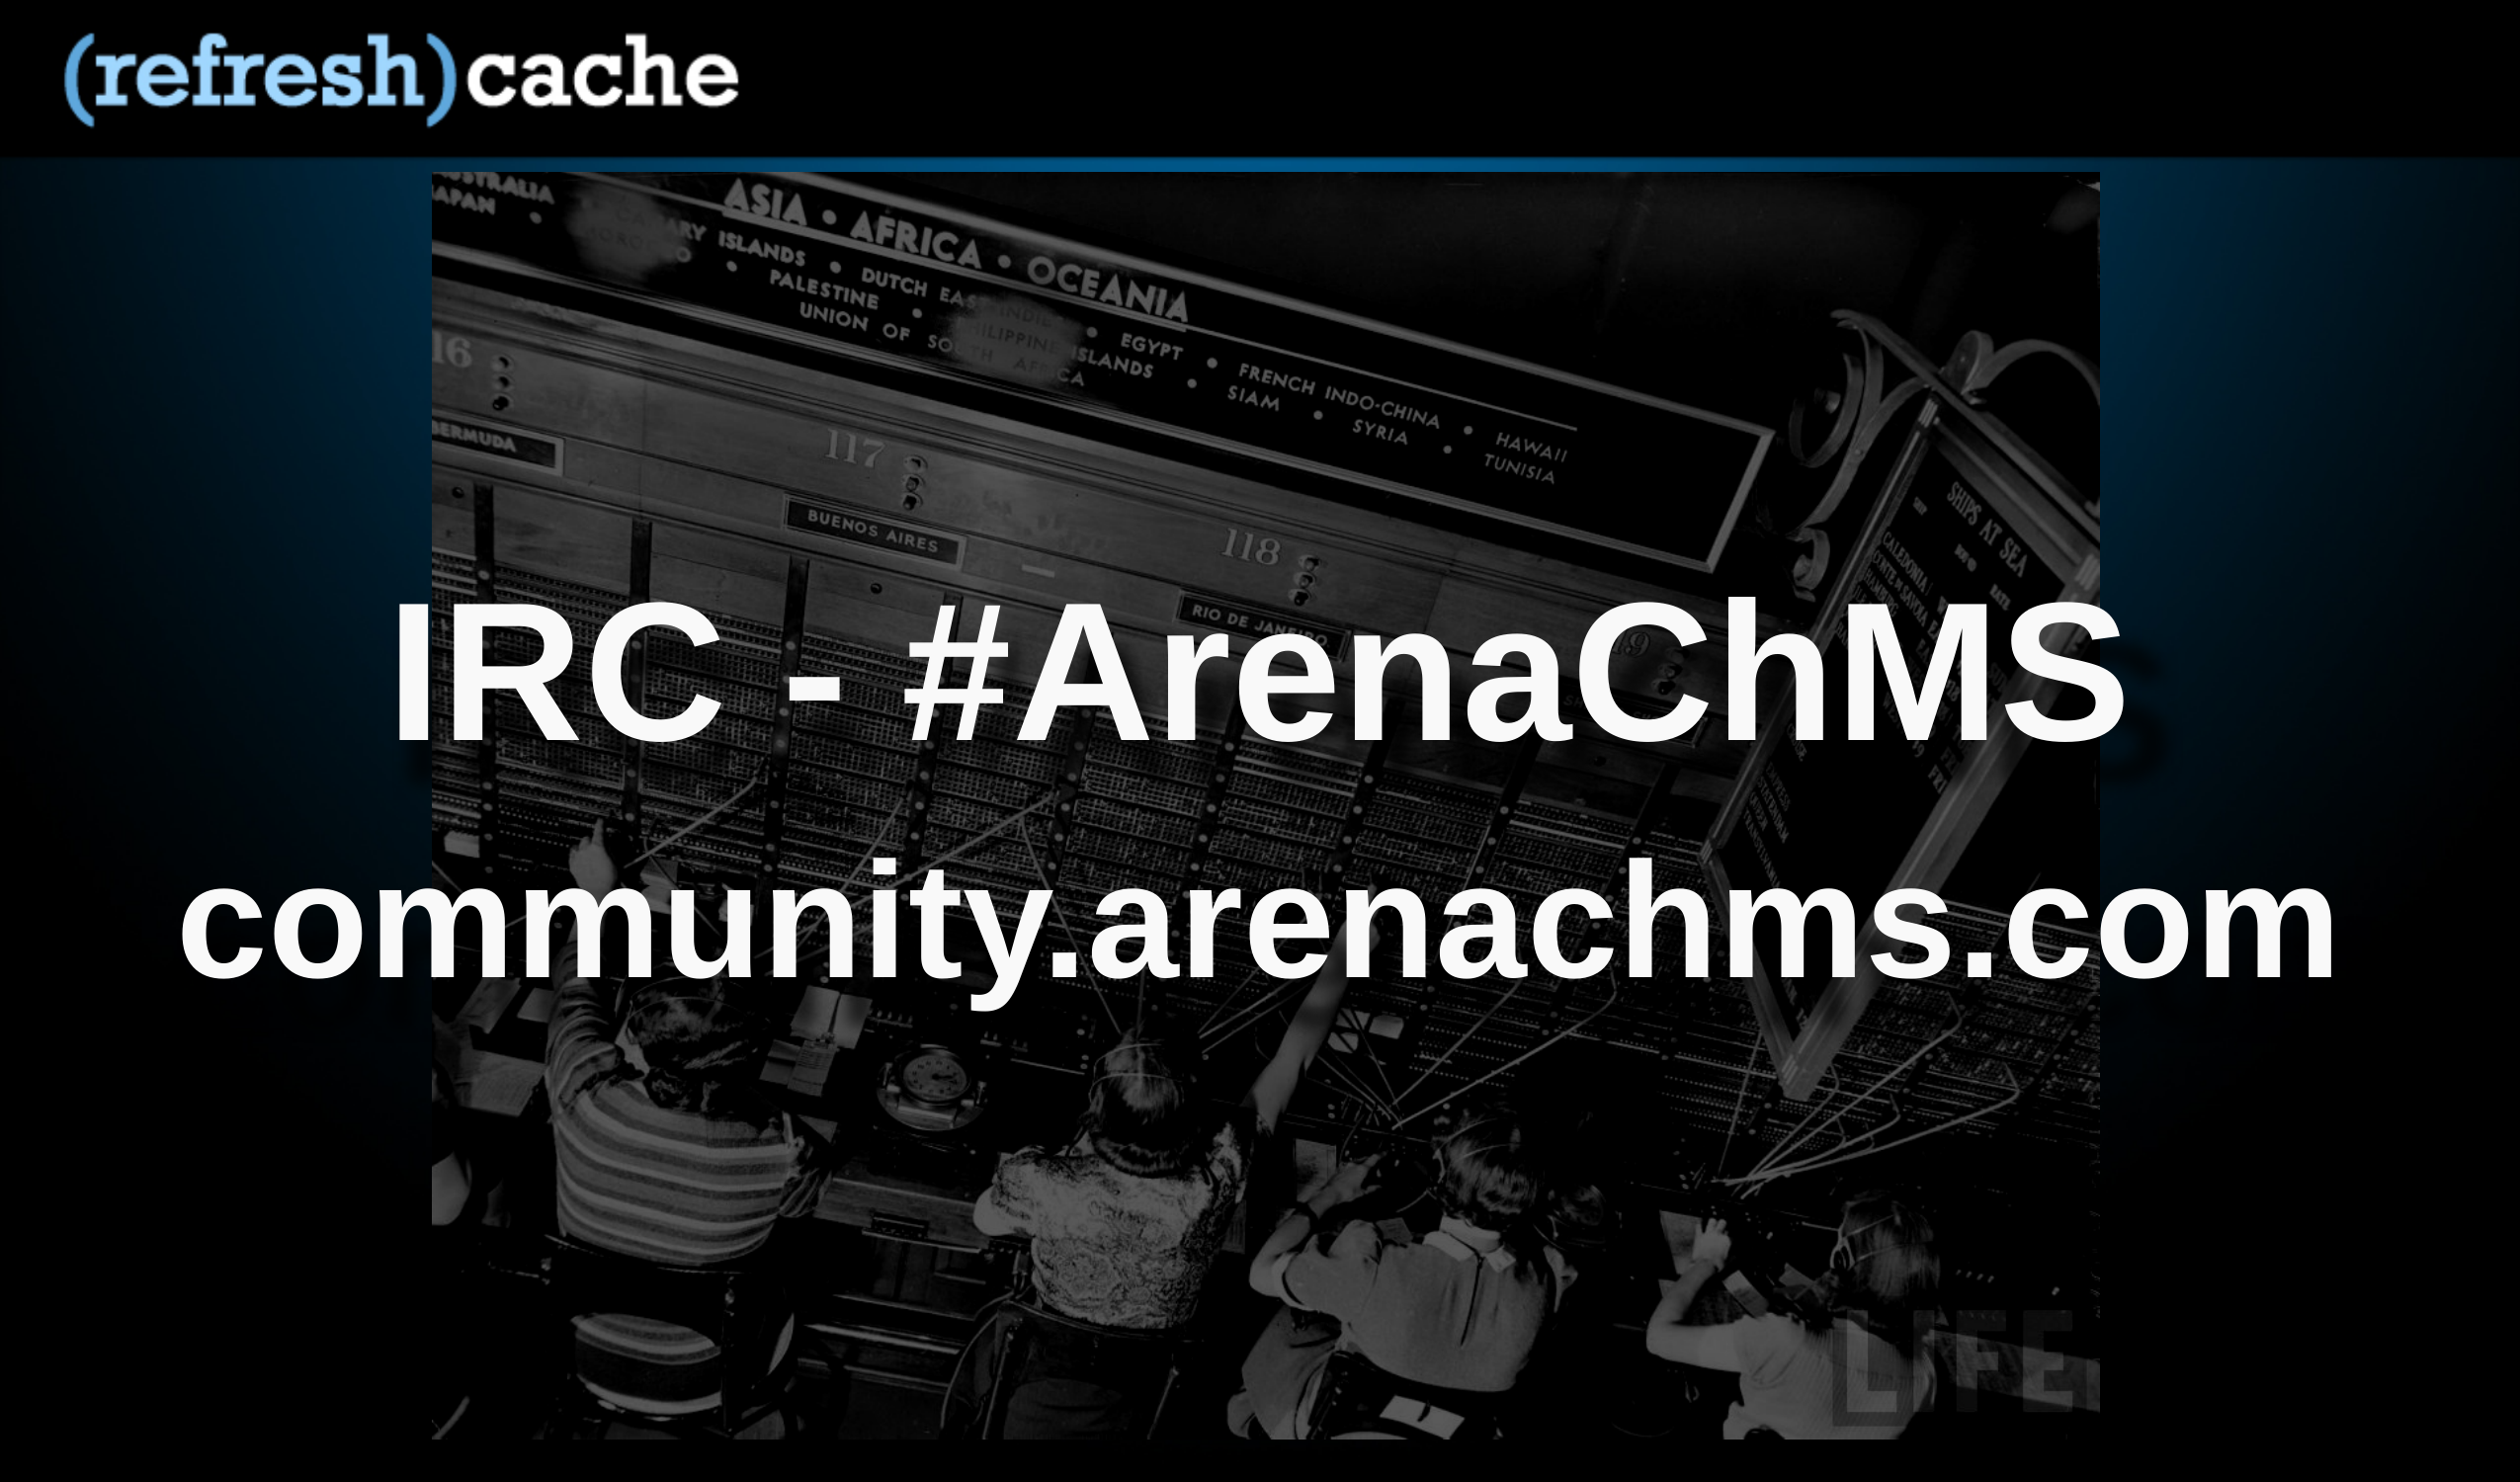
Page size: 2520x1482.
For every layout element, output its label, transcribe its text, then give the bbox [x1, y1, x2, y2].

list IRC - #ArenaChMS community.arenachms.com [126, 531, 426, 1223]
picture [0, 0, 2520, 1482]
list IRC - #ArenaChMS community.arenachms.com [2104, 531, 2394, 1223]
